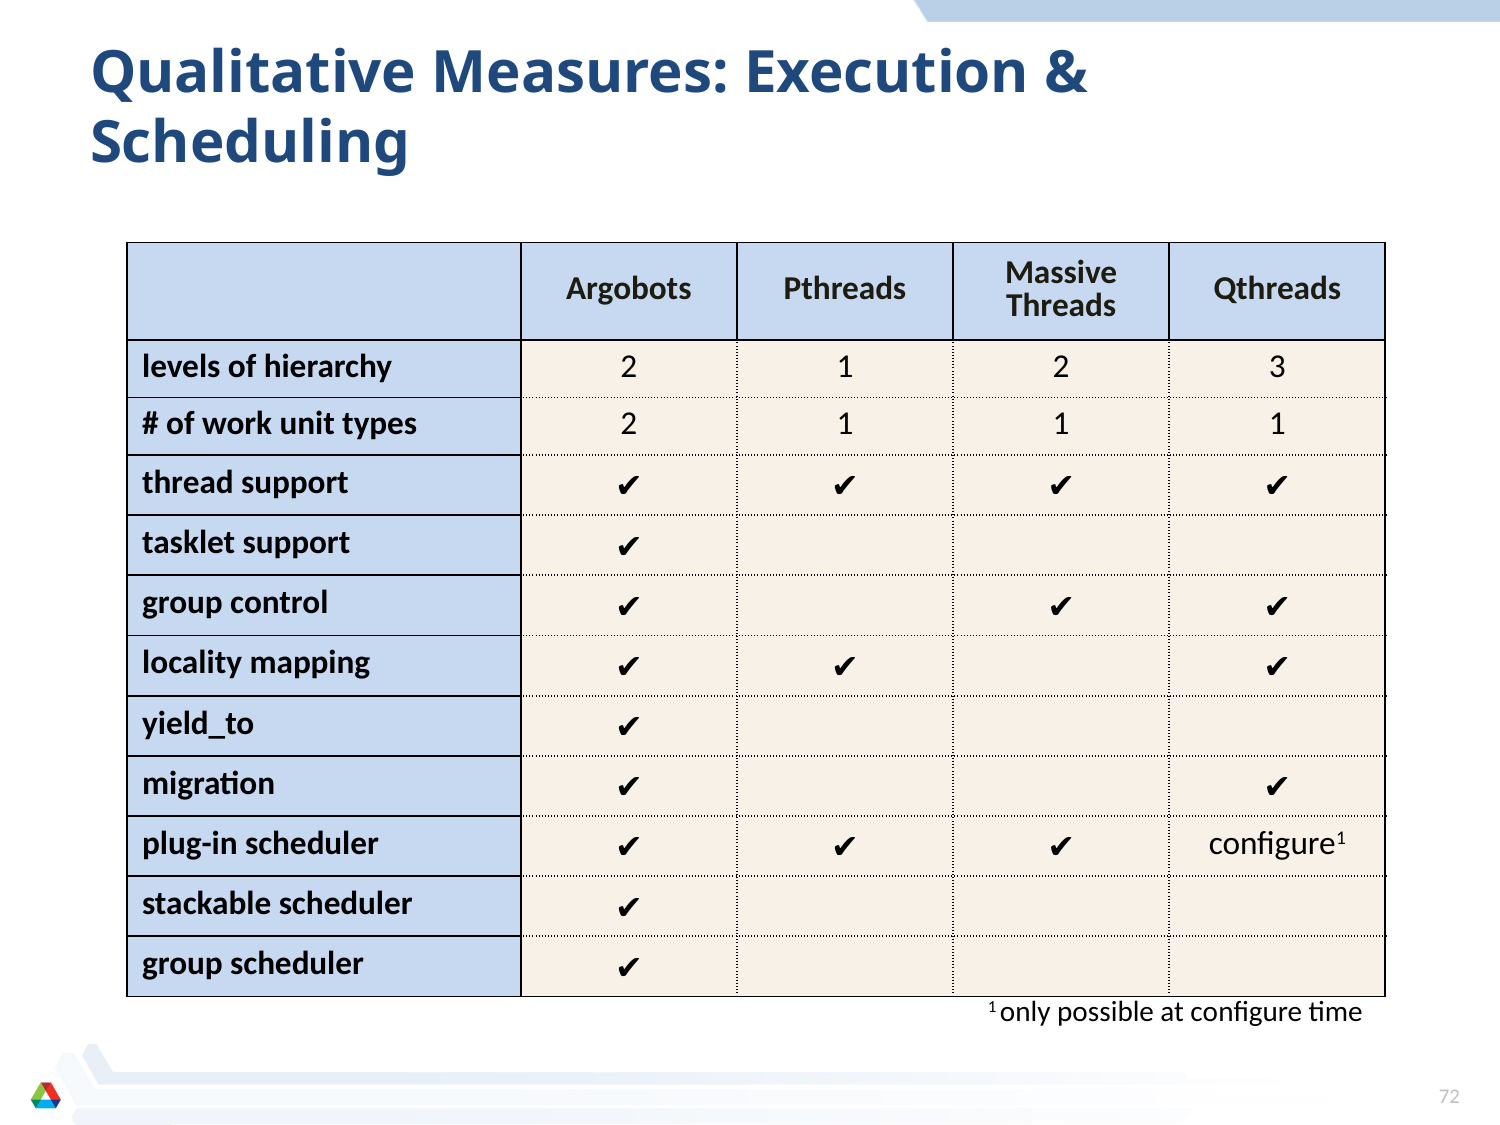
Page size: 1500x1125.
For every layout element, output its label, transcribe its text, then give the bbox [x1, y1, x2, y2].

table_header Argobots [522, 243, 736, 339]
table_cell [1169, 876, 1384, 936]
table_cell migration [128, 757, 520, 815]
table_cell ✔ [522, 455, 737, 515]
table_cell ✔ [953, 455, 1169, 515]
table_cell [953, 876, 1169, 936]
table_cell thread support [128, 456, 520, 514]
picture [0, 1039, 1500, 1125]
table_cell [953, 696, 1169, 756]
table_cell [737, 575, 953, 635]
table_cell [1169, 696, 1384, 756]
table_cell ✔ [522, 936, 737, 996]
table_cell ✔ [522, 575, 737, 635]
slide_number 72 [1125, 1065, 1475, 1125]
table_cell ✔ [953, 816, 1169, 876]
table_header Massive Threads [954, 243, 1168, 339]
table_header Pthreads [738, 243, 952, 339]
table_cell configure1 [1169, 816, 1384, 876]
table_cell [1169, 936, 1384, 996]
table_cell tasklet support [128, 516, 520, 574]
table_cell [737, 696, 953, 756]
table_cell 1 [737, 398, 953, 455]
table_cell 2 [953, 341, 1169, 398]
table_cell [737, 515, 953, 575]
table_cell 1 [953, 398, 1169, 455]
table_cell ✔ [737, 635, 953, 696]
table_cell 1 [737, 341, 953, 398]
table_cell ✔ [522, 876, 737, 936]
table_cell ✔ [737, 455, 953, 515]
table_cell ✔ [1169, 635, 1384, 696]
table_cell ✔ [522, 696, 737, 756]
table_cell ✔ [522, 816, 737, 876]
table_cell ✔ [953, 575, 1169, 635]
text_box 1 only possible at configure time [973, 985, 1379, 1035]
table_cell [737, 936, 953, 996]
table_cell stackable scheduler [128, 877, 520, 935]
title Qualitative Measures: Execution & Scheduling [75, 45, 1425, 163]
table_cell group scheduler [128, 937, 520, 996]
table_cell [737, 756, 953, 816]
table_cell group control [128, 576, 520, 635]
table_cell 2 [522, 398, 737, 455]
table_cell ✔ [522, 756, 737, 816]
table_cell 3 [1169, 341, 1384, 398]
table_cell ✔ [522, 635, 737, 696]
table_cell [953, 635, 1169, 696]
table_cell [737, 876, 953, 936]
table_header [128, 243, 520, 339]
table_cell [1169, 515, 1384, 575]
table_cell [953, 936, 1169, 996]
table_header Qthreads [1170, 243, 1384, 339]
table_cell 1 [1169, 398, 1384, 455]
table_cell 2 [522, 341, 737, 398]
table_cell plug-in scheduler [128, 817, 520, 875]
table_cell # of work unit types [128, 398, 520, 454]
table_cell ✔ [737, 816, 953, 876]
table_cell [953, 756, 1169, 816]
table_cell ✔ [1169, 756, 1384, 816]
table_cell [953, 515, 1169, 575]
table_cell levels of hierarchy [128, 341, 520, 397]
table_cell ✔ [1169, 455, 1384, 515]
table_cell ✔ [1169, 575, 1384, 635]
table_cell ✔ [522, 515, 737, 575]
table_cell yield_to [128, 697, 520, 755]
table_cell locality mapping [128, 636, 520, 695]
picture [0, 0, 1500, 22]
